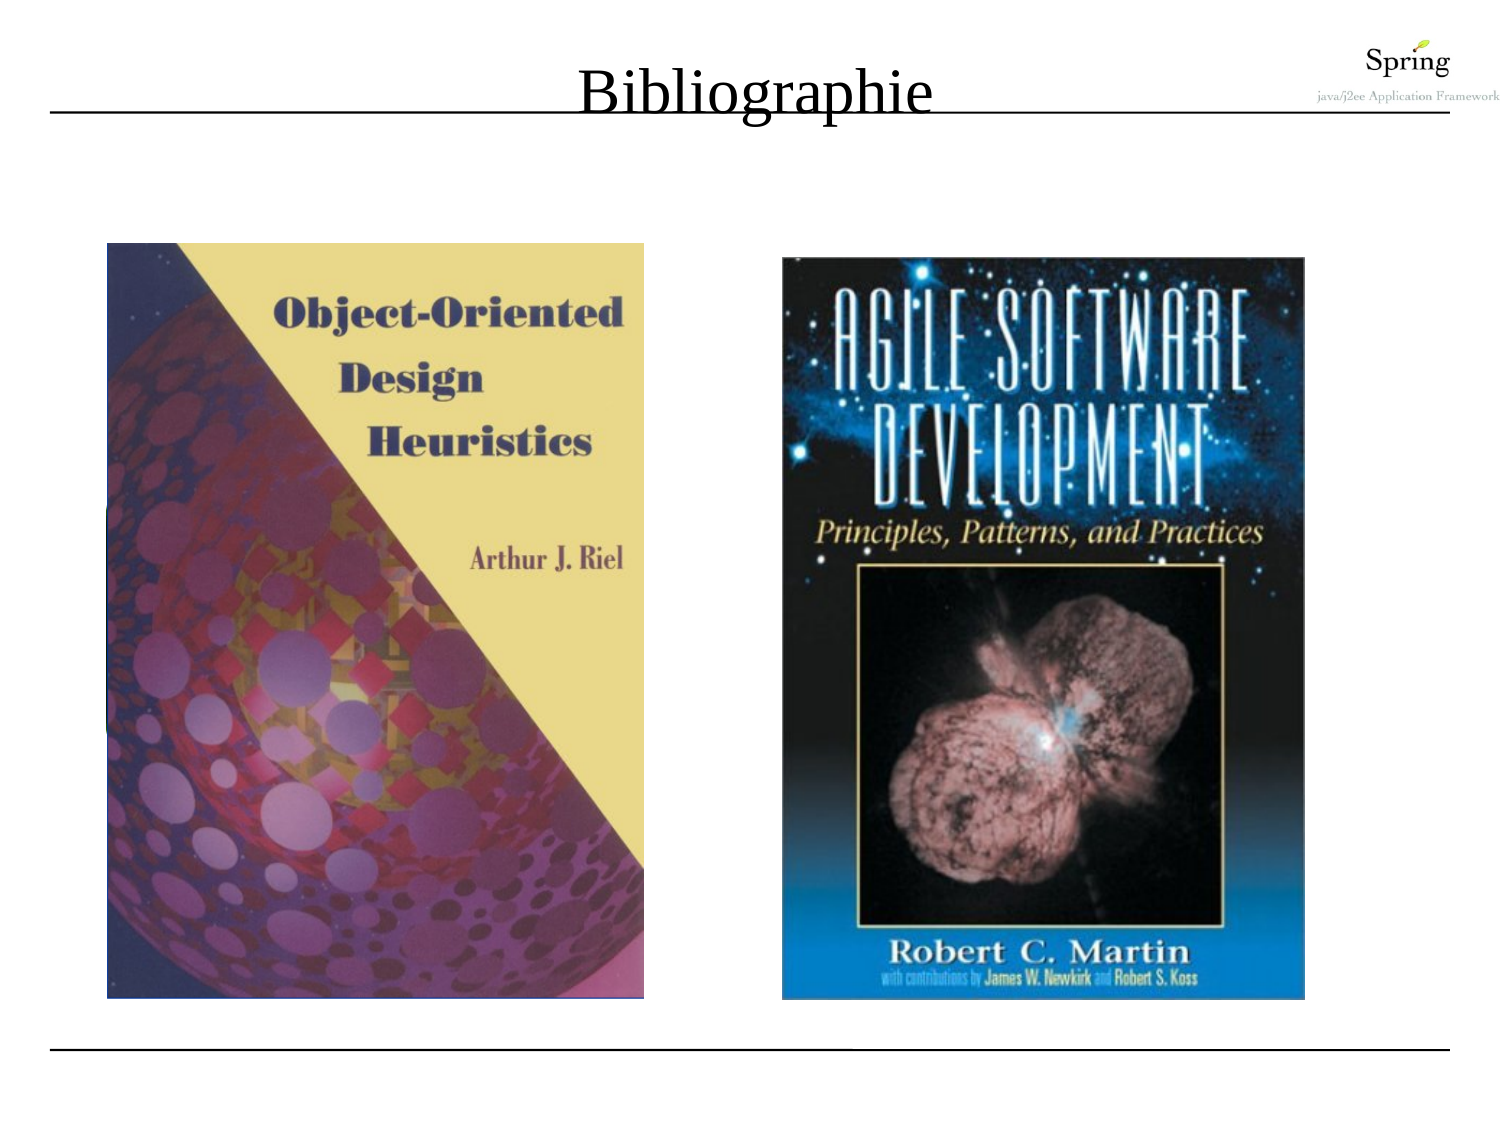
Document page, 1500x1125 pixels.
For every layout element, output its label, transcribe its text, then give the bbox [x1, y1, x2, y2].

picture [782, 256, 1305, 1000]
picture [1316, 0, 1500, 106]
title Bibliographie [37, 40, 1476, 135]
picture [106, 243, 644, 1000]
